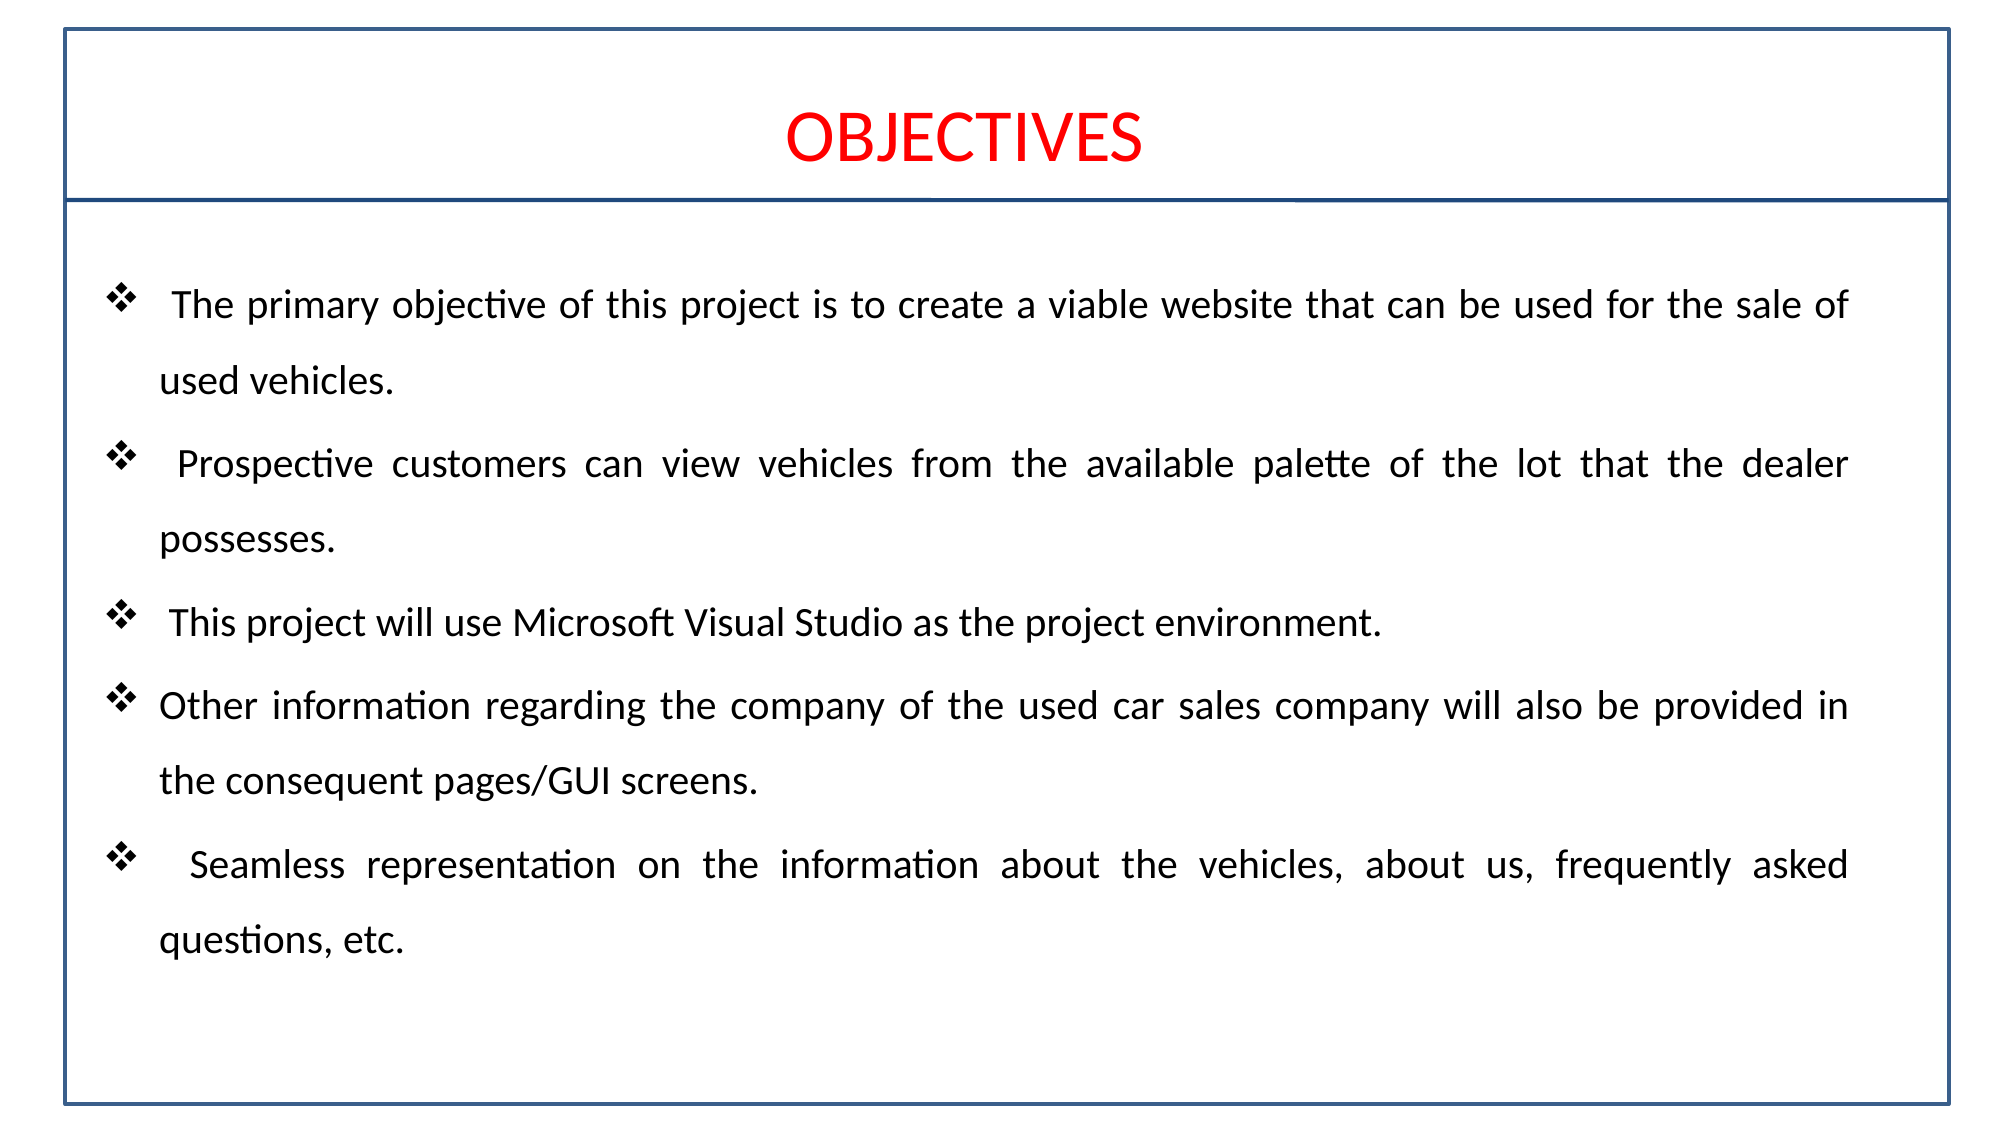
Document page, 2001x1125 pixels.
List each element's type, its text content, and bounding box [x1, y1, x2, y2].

list The primary objective of this project is to create a viable website that can be used for the sale of used vehicles. Prospective customers can view vehicles from the available palette of the lot that the dealer possesses. This project will use Microsoft Visual Studio as the project environment. Other information regarding the company of the used car sales company will also be provided in the consequent pages/GUI screens. Seamless representation on the information about the vehicles, about us, frequently asked questions, etc. [87, 244, 1866, 1021]
title OBJECTIVES [65, 37, 1866, 225]
